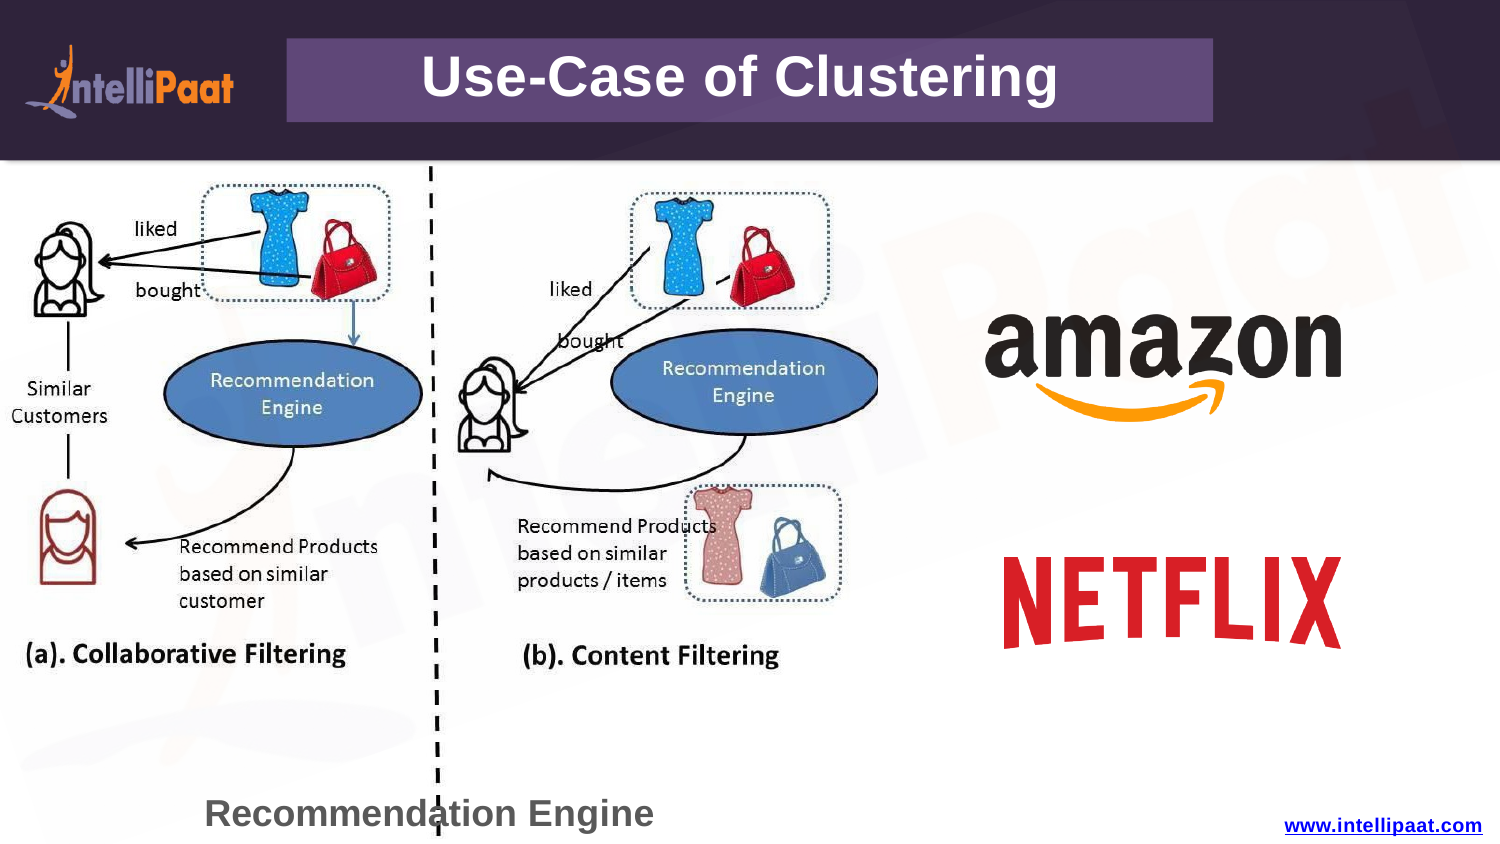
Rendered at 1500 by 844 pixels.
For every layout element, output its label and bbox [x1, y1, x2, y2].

text_box [0, 0, 1500, 844]
